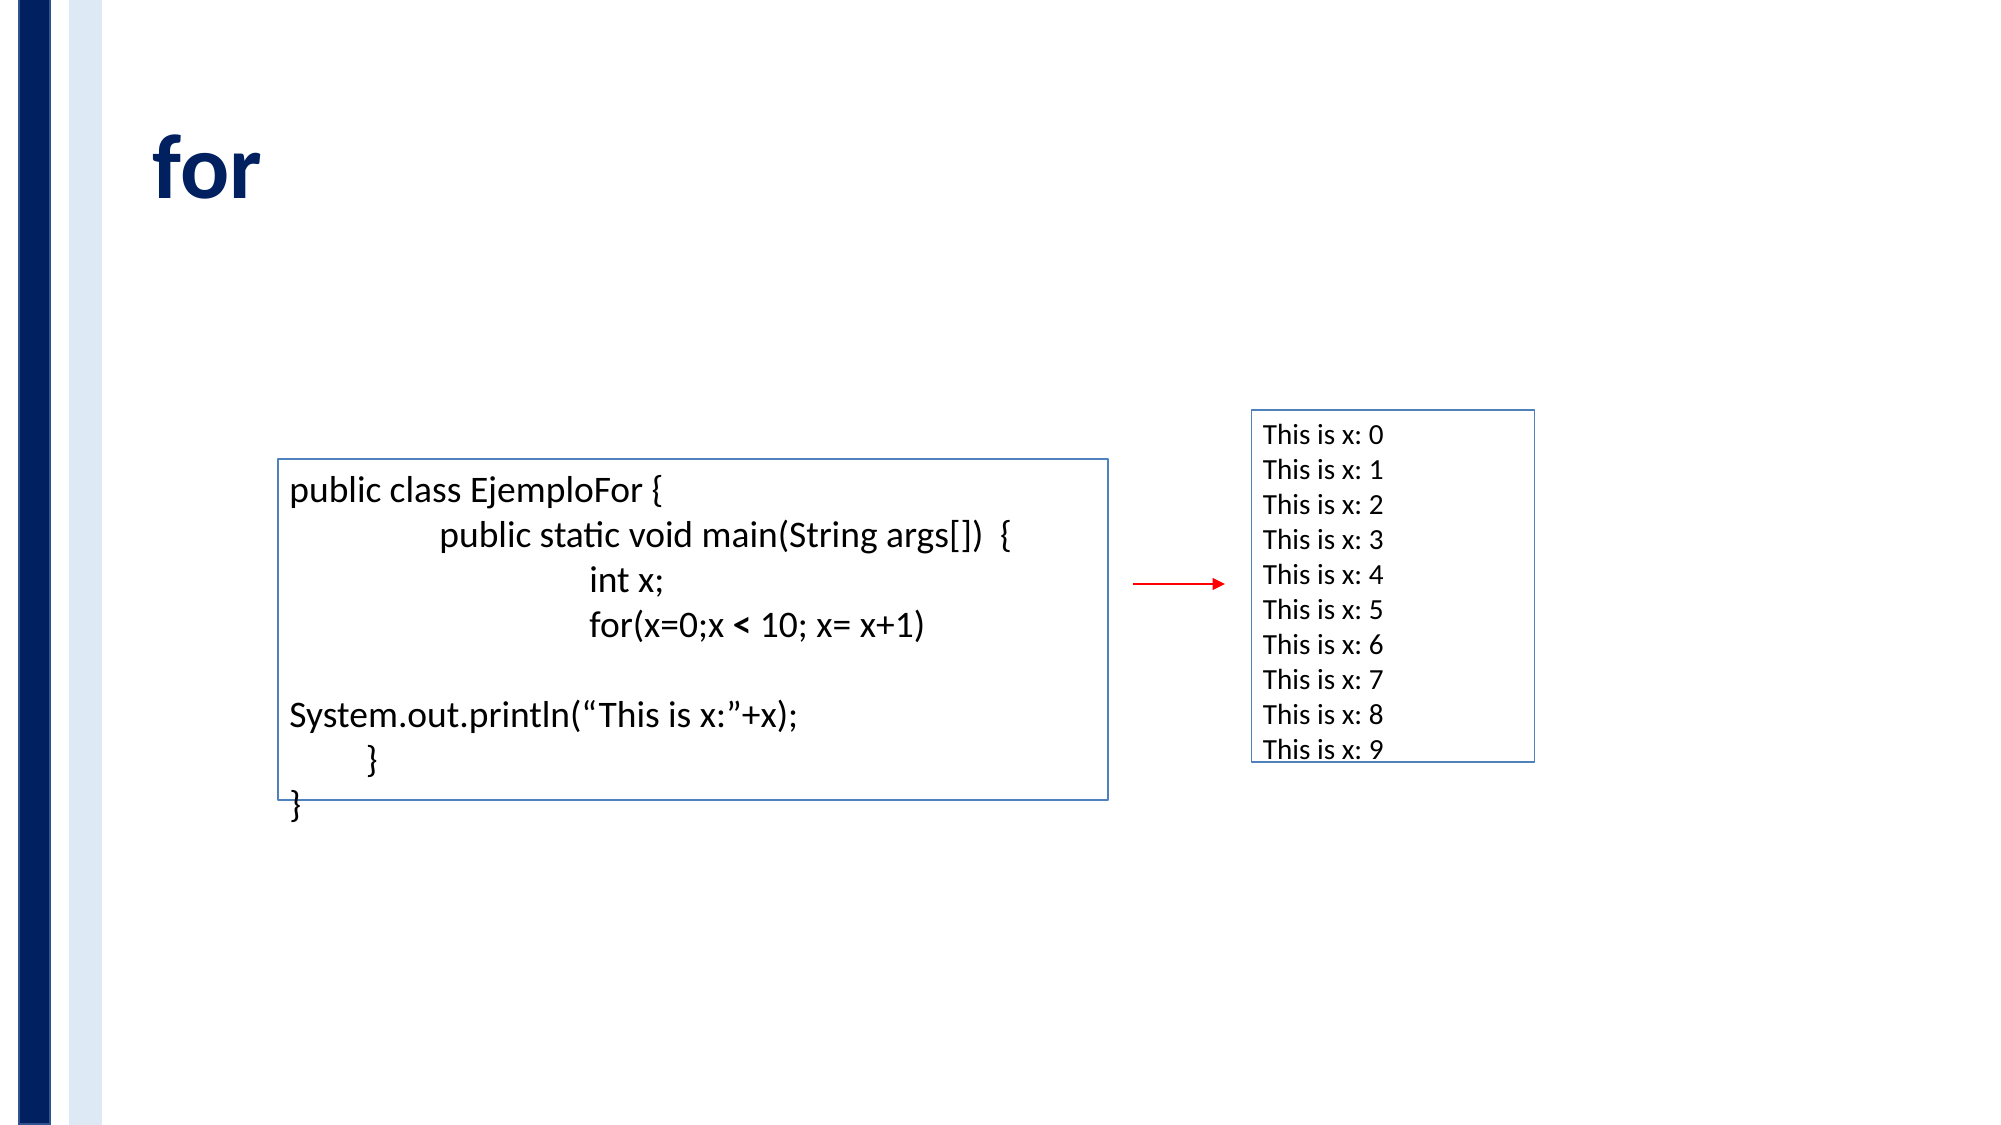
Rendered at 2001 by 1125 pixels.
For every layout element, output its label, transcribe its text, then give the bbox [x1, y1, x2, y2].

text_box This is x: 0 This is x: 1 This is x: 2 This is x: 3 This is x: 4 This is x: 5 This is x: 6 This is x: 7 This is x: 8 This is x: 9 [1251, 410, 1535, 763]
title for [137, 59, 1863, 278]
text_box [258, 378, 1316, 856]
text_box public class EjemploFor { public static void main(String args[]) { int x; for(x=0;x < 10; x= x+1) System.out.println(“This is x:”+x); } } [278, 459, 1108, 801]
